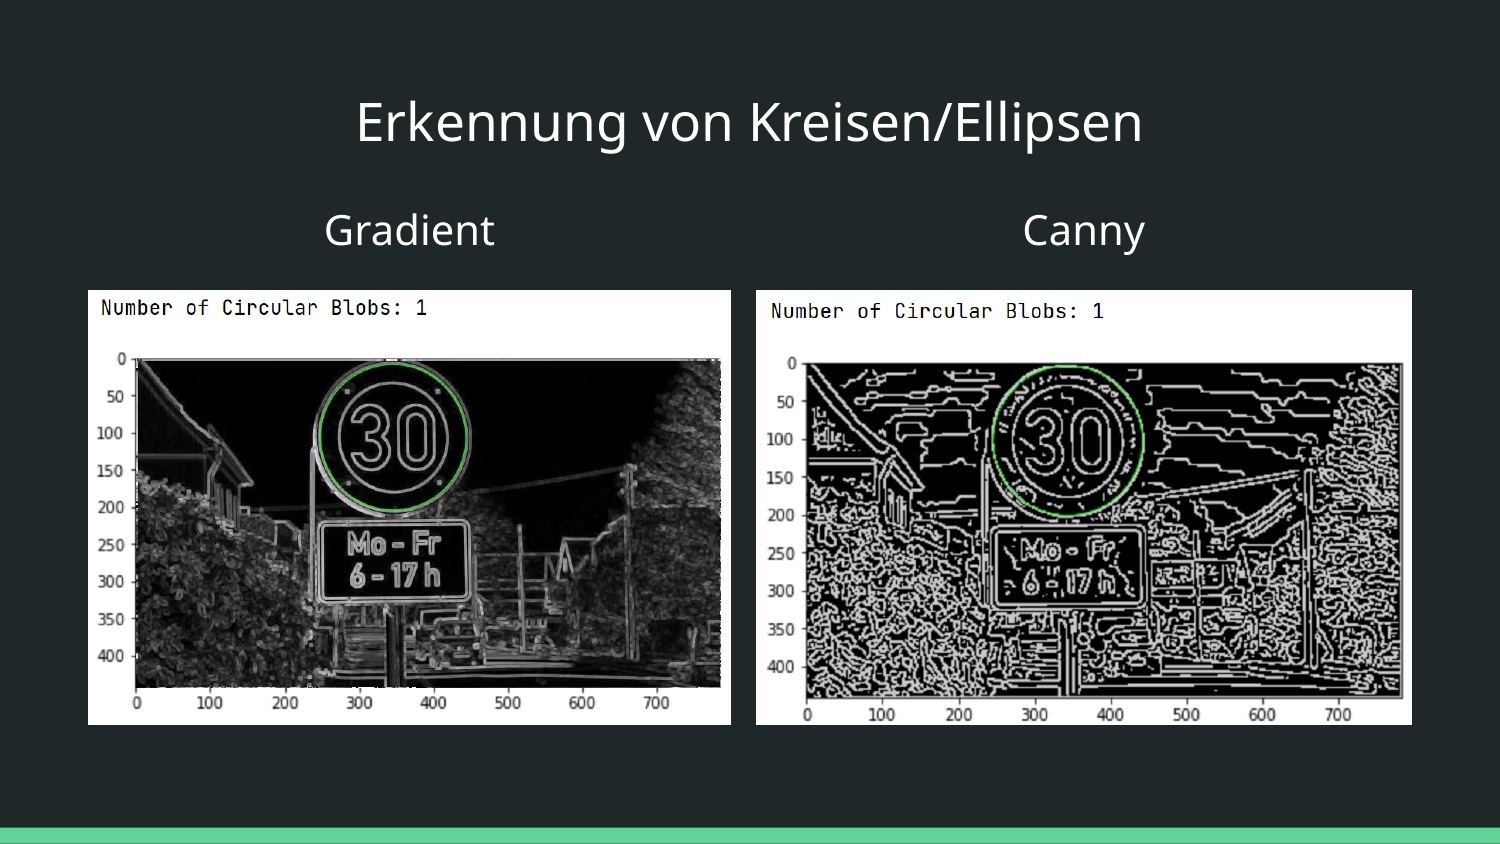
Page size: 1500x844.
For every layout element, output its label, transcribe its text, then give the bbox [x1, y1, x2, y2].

text_box Gradient [206, 188, 613, 269]
text_box Canny [880, 188, 1288, 269]
title Erkennung von Kreisen/Ellipsen [51, 72, 1449, 167]
picture [88, 290, 732, 726]
picture [755, 290, 1412, 726]
